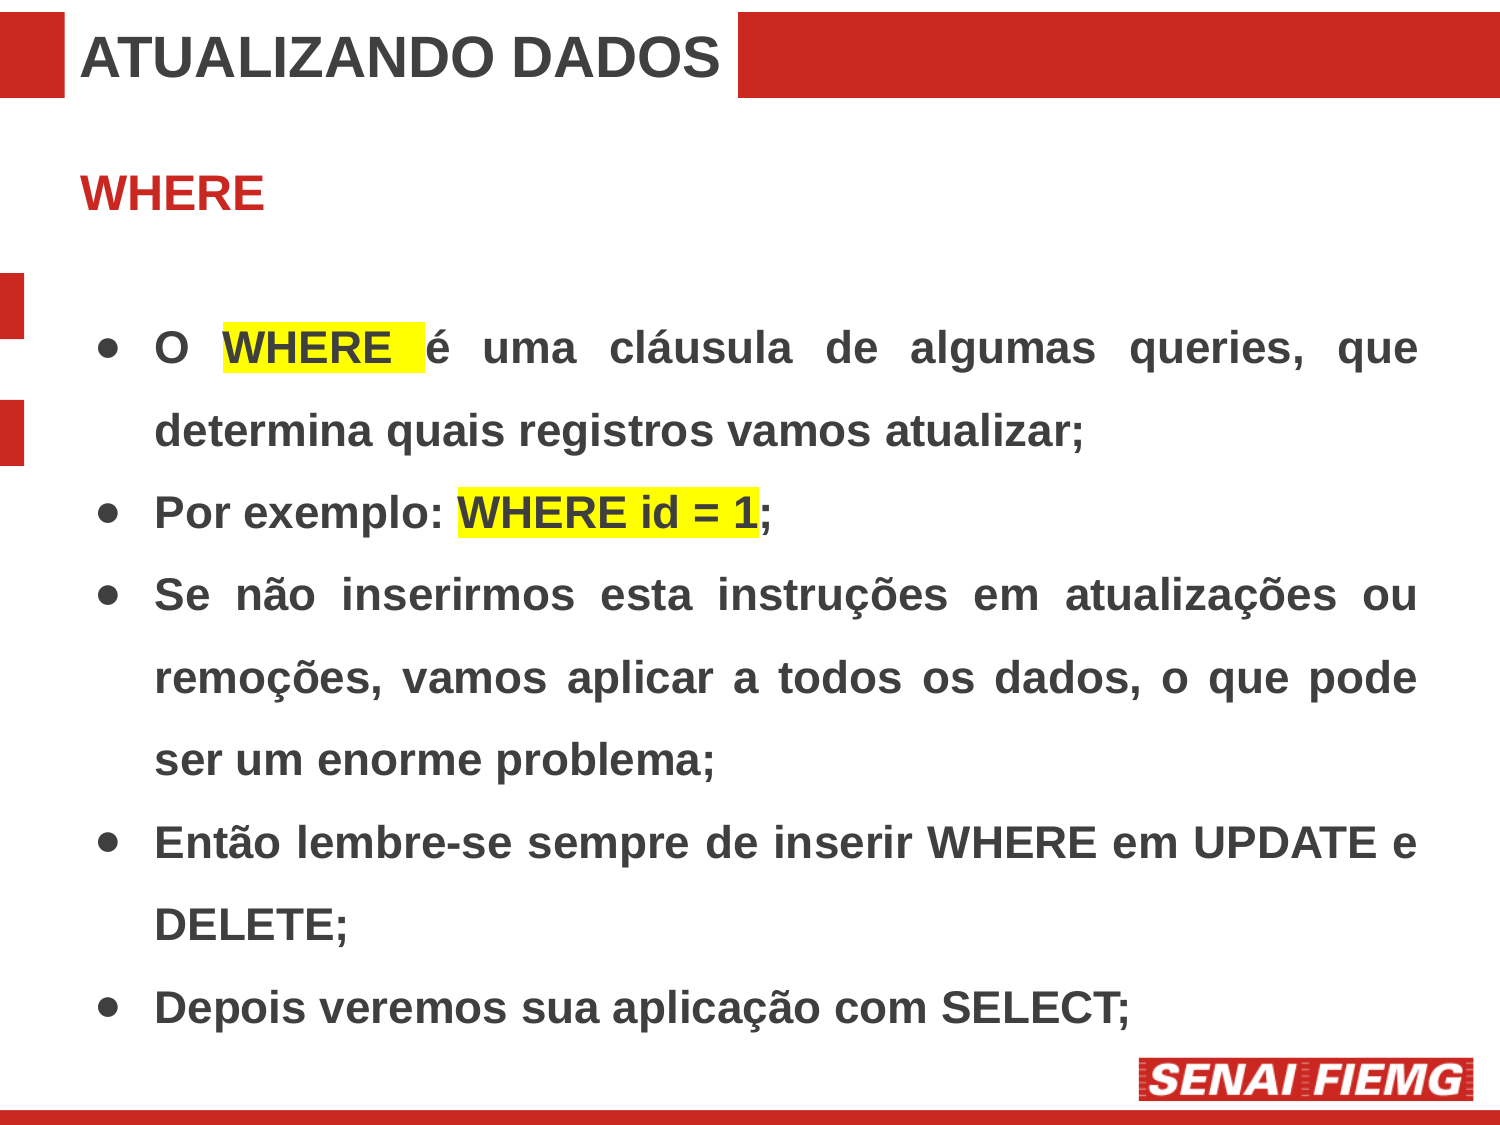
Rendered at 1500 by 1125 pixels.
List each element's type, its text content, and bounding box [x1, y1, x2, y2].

text_box [738, 12, 1500, 98]
text_box O WHERE é uma cláusula de algumas queries, que determina quais registros vamos atualizar; Por exemplo: WHERE id = 1; Se não inserirmos esta instruções em atualizações ou remoções, vamos aplicar a todos os dados, o que pode ser um enorme problema; Então lembre-se sempre de inserir WHERE em UPDATE e DELETE; Depois veremos sua aplicação com SELECT; [64, 282, 1435, 962]
text_box [0, 1110, 1126, 1125]
text_box [0, 12, 65, 98]
text_box ATUALIZANDO DADOS [65, 12, 738, 98]
text_box [0, 399, 25, 466]
picture [1131, 1047, 1500, 1125]
text_box [0, 273, 25, 340]
text_box WHERE [65, 152, 1436, 229]
